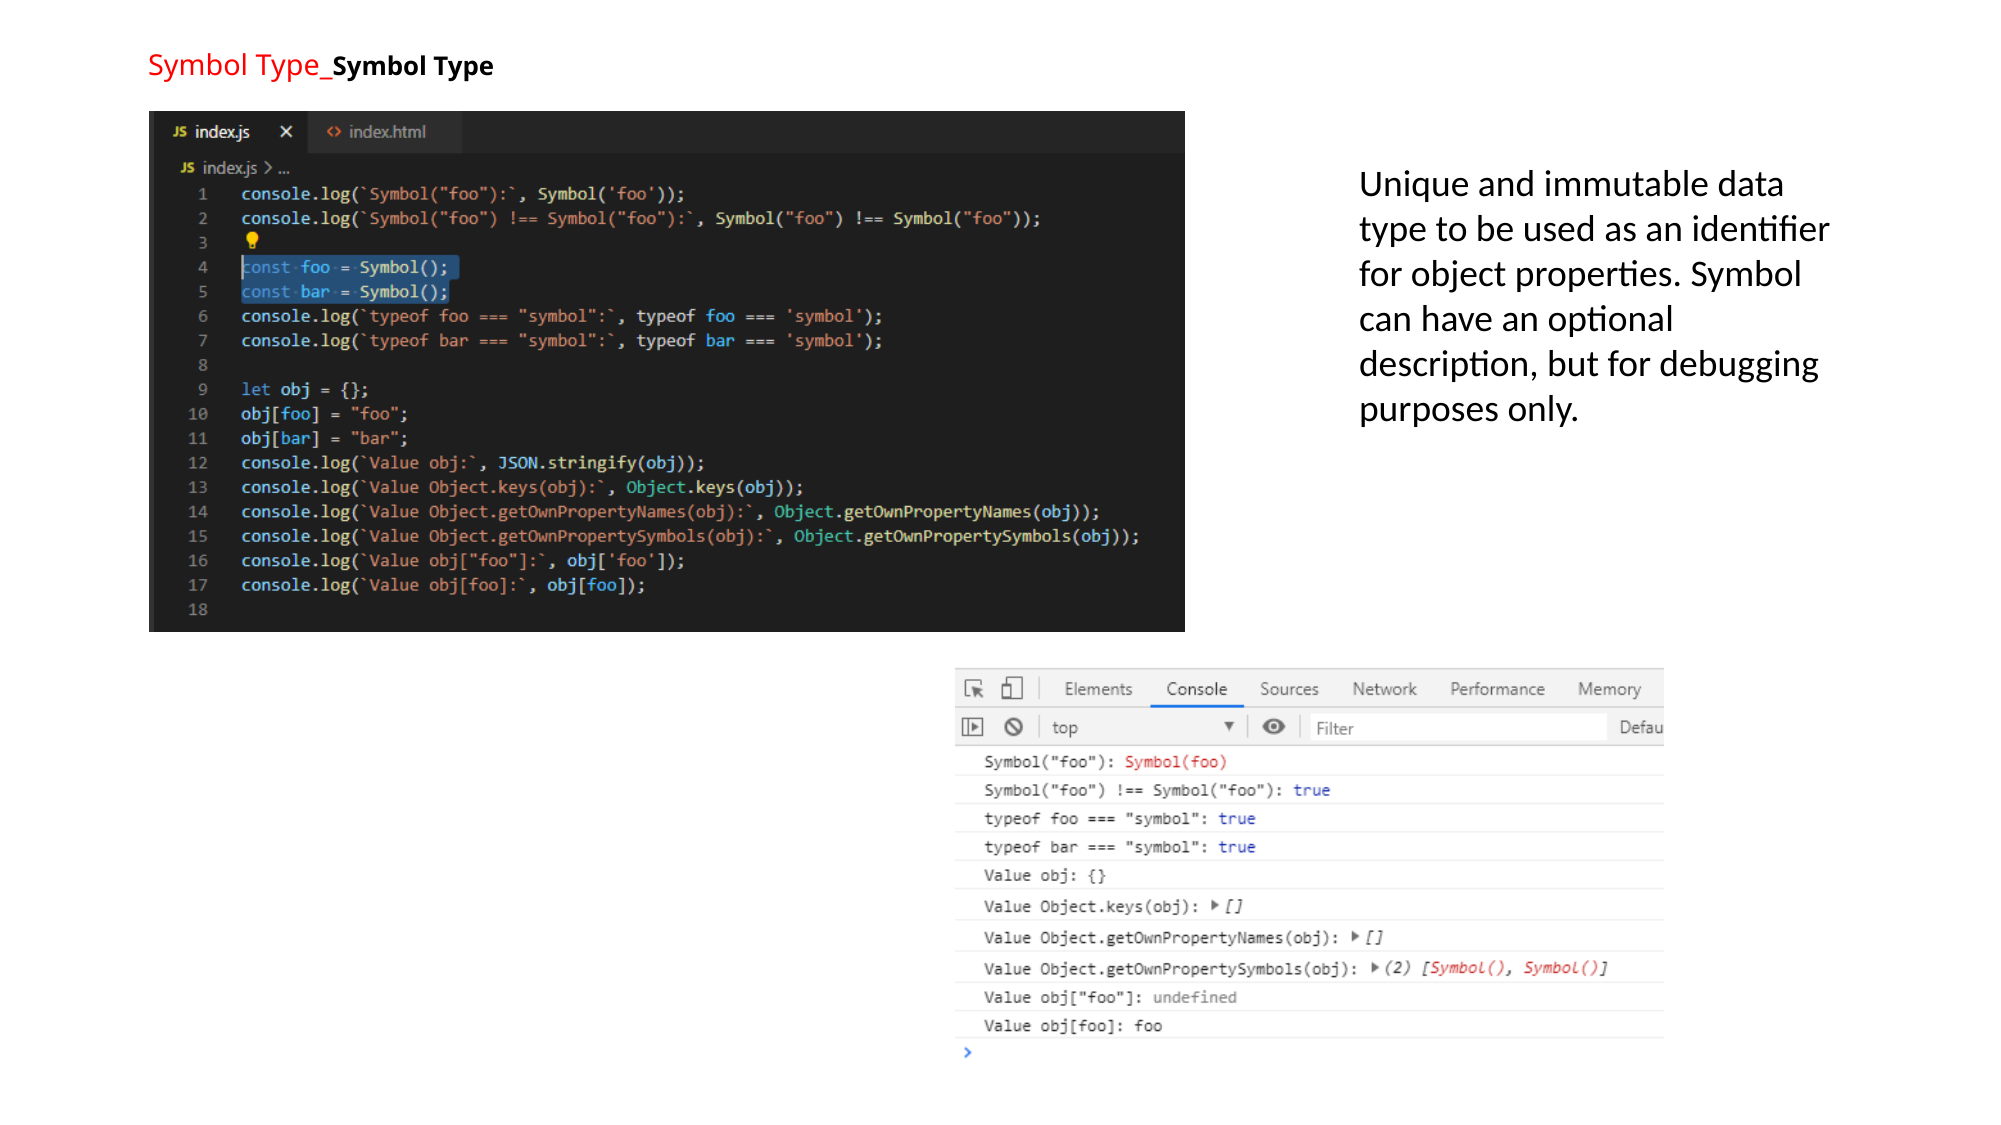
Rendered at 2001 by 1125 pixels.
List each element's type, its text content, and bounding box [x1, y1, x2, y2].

picture [955, 654, 1664, 1074]
text_box Symbol Type_Symbol Type [133, 43, 1859, 89]
picture [149, 111, 1185, 632]
text_box Unique and immutable data type to be used as an identifier for object properties. Symbol can have an optional description, but for debugging purposes only. [1344, 151, 1848, 437]
